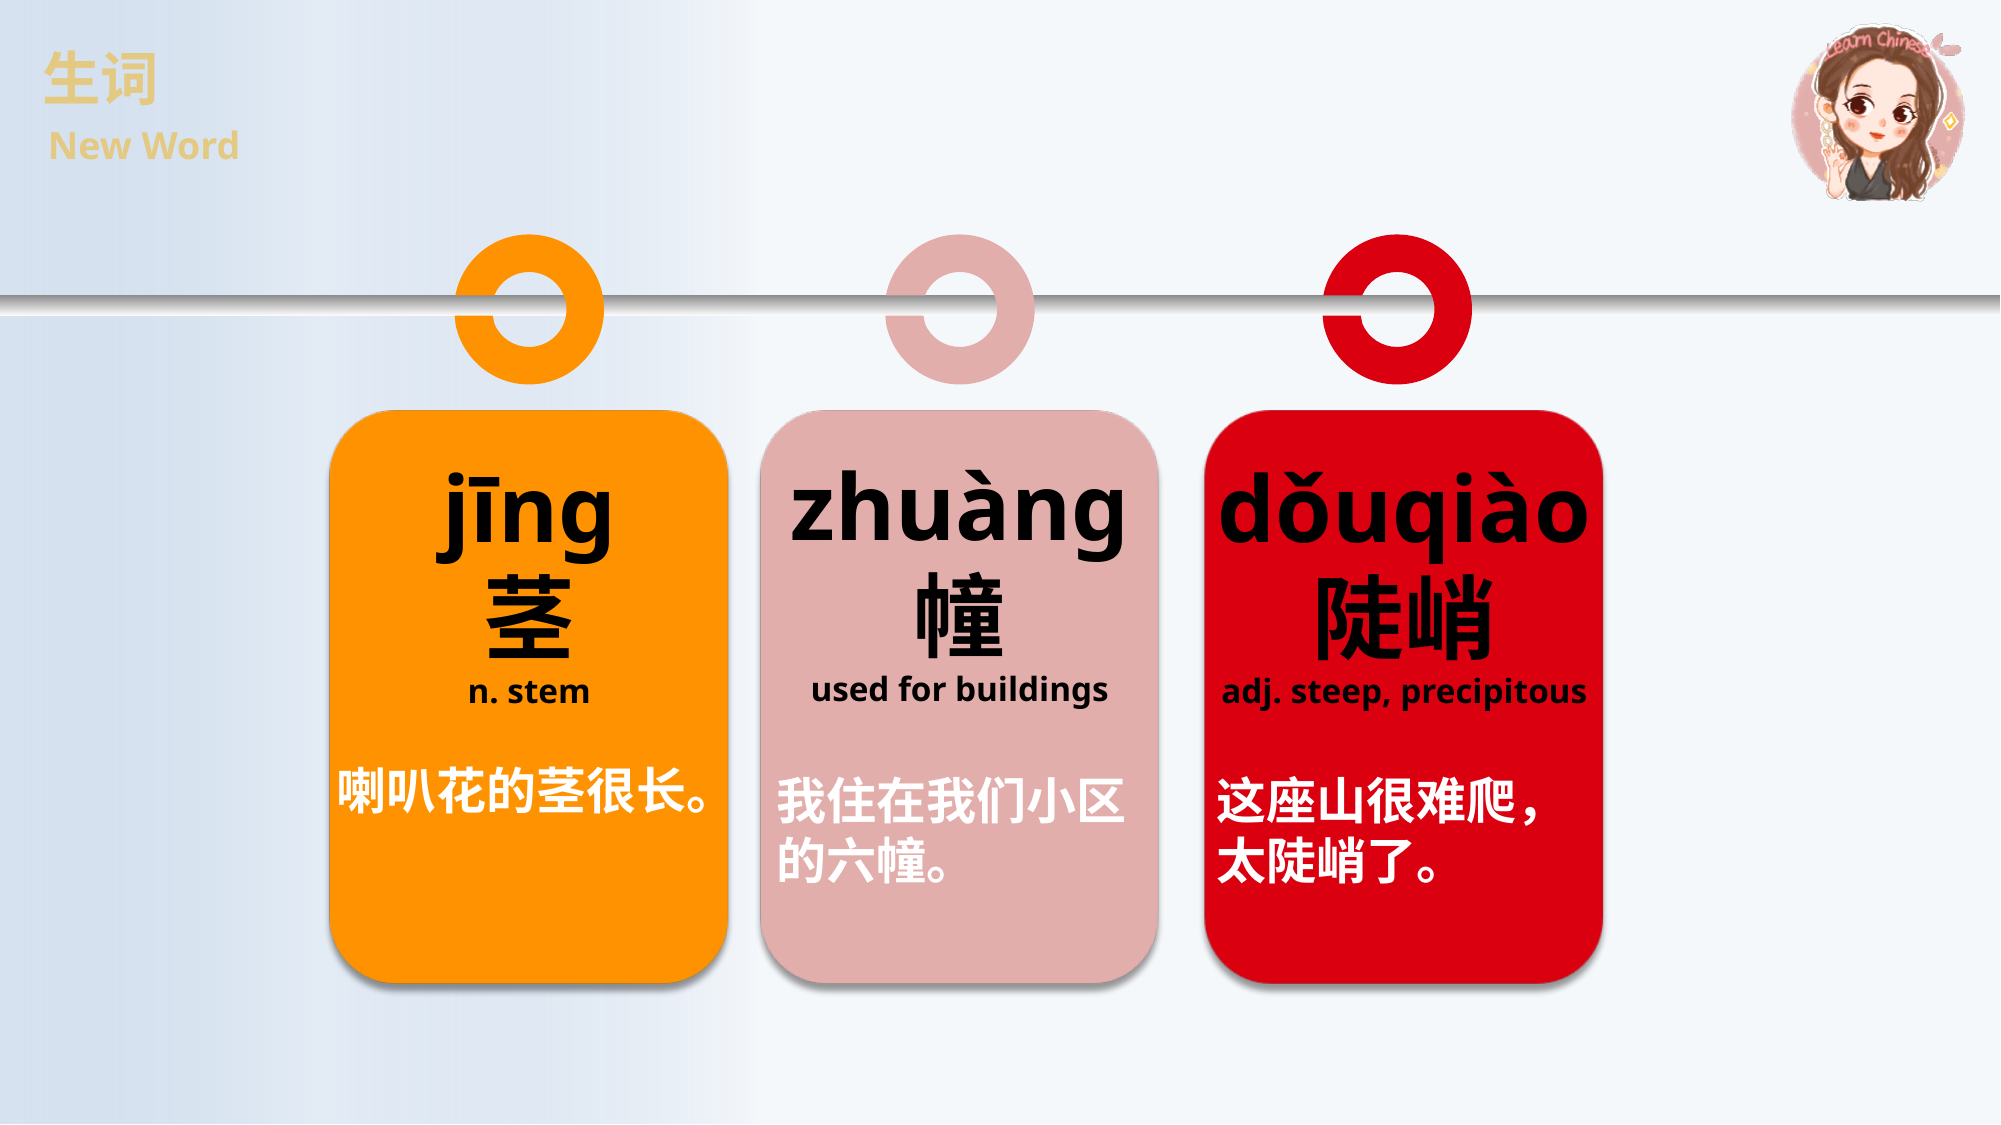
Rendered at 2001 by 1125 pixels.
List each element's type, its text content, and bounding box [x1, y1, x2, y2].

text_box 这座山很难爬，太陡峭了。 [1613, 762, 1617, 897]
text_box [0, 294, 321, 317]
text_box [738, 294, 752, 317]
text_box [321, 234, 738, 1001]
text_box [1196, 234, 1613, 1001]
text_box [1168, 294, 1196, 317]
text_box 我住在我们小区的六幢。 [1168, 762, 1178, 897]
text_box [752, 234, 1168, 1001]
text_box New Word [33, 115, 256, 175]
picture [0, 0, 2001, 1125]
text_box 生词 [27, 35, 174, 120]
text_box [1613, 294, 2000, 317]
